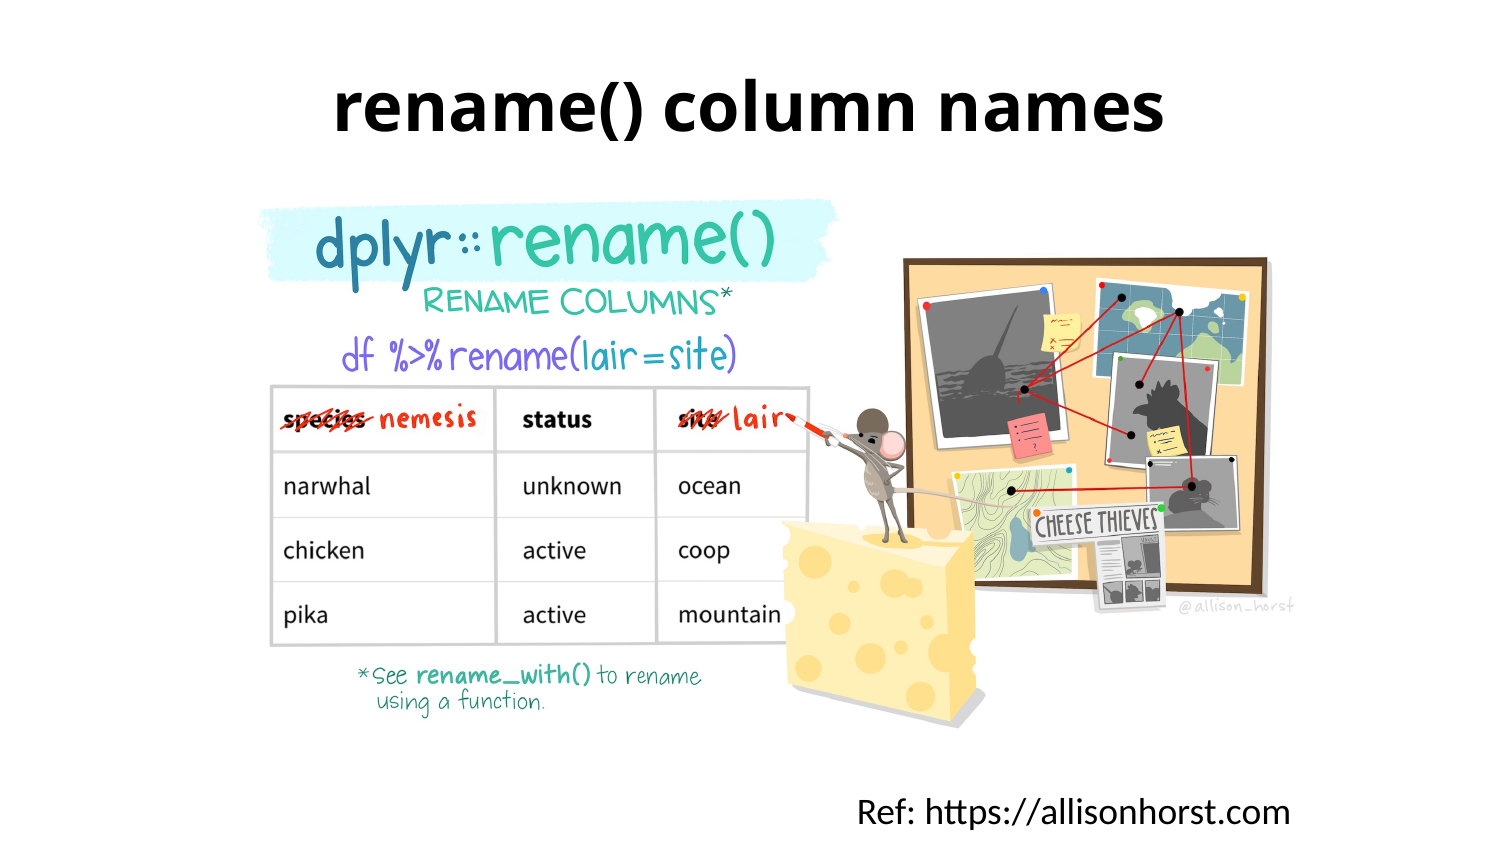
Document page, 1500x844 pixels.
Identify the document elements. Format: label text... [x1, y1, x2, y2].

title rename() column names [75, 33, 1425, 175]
text_box Ref: https://allisonhorst.com [842, 799, 1307, 840]
picture [189, 141, 1356, 791]
